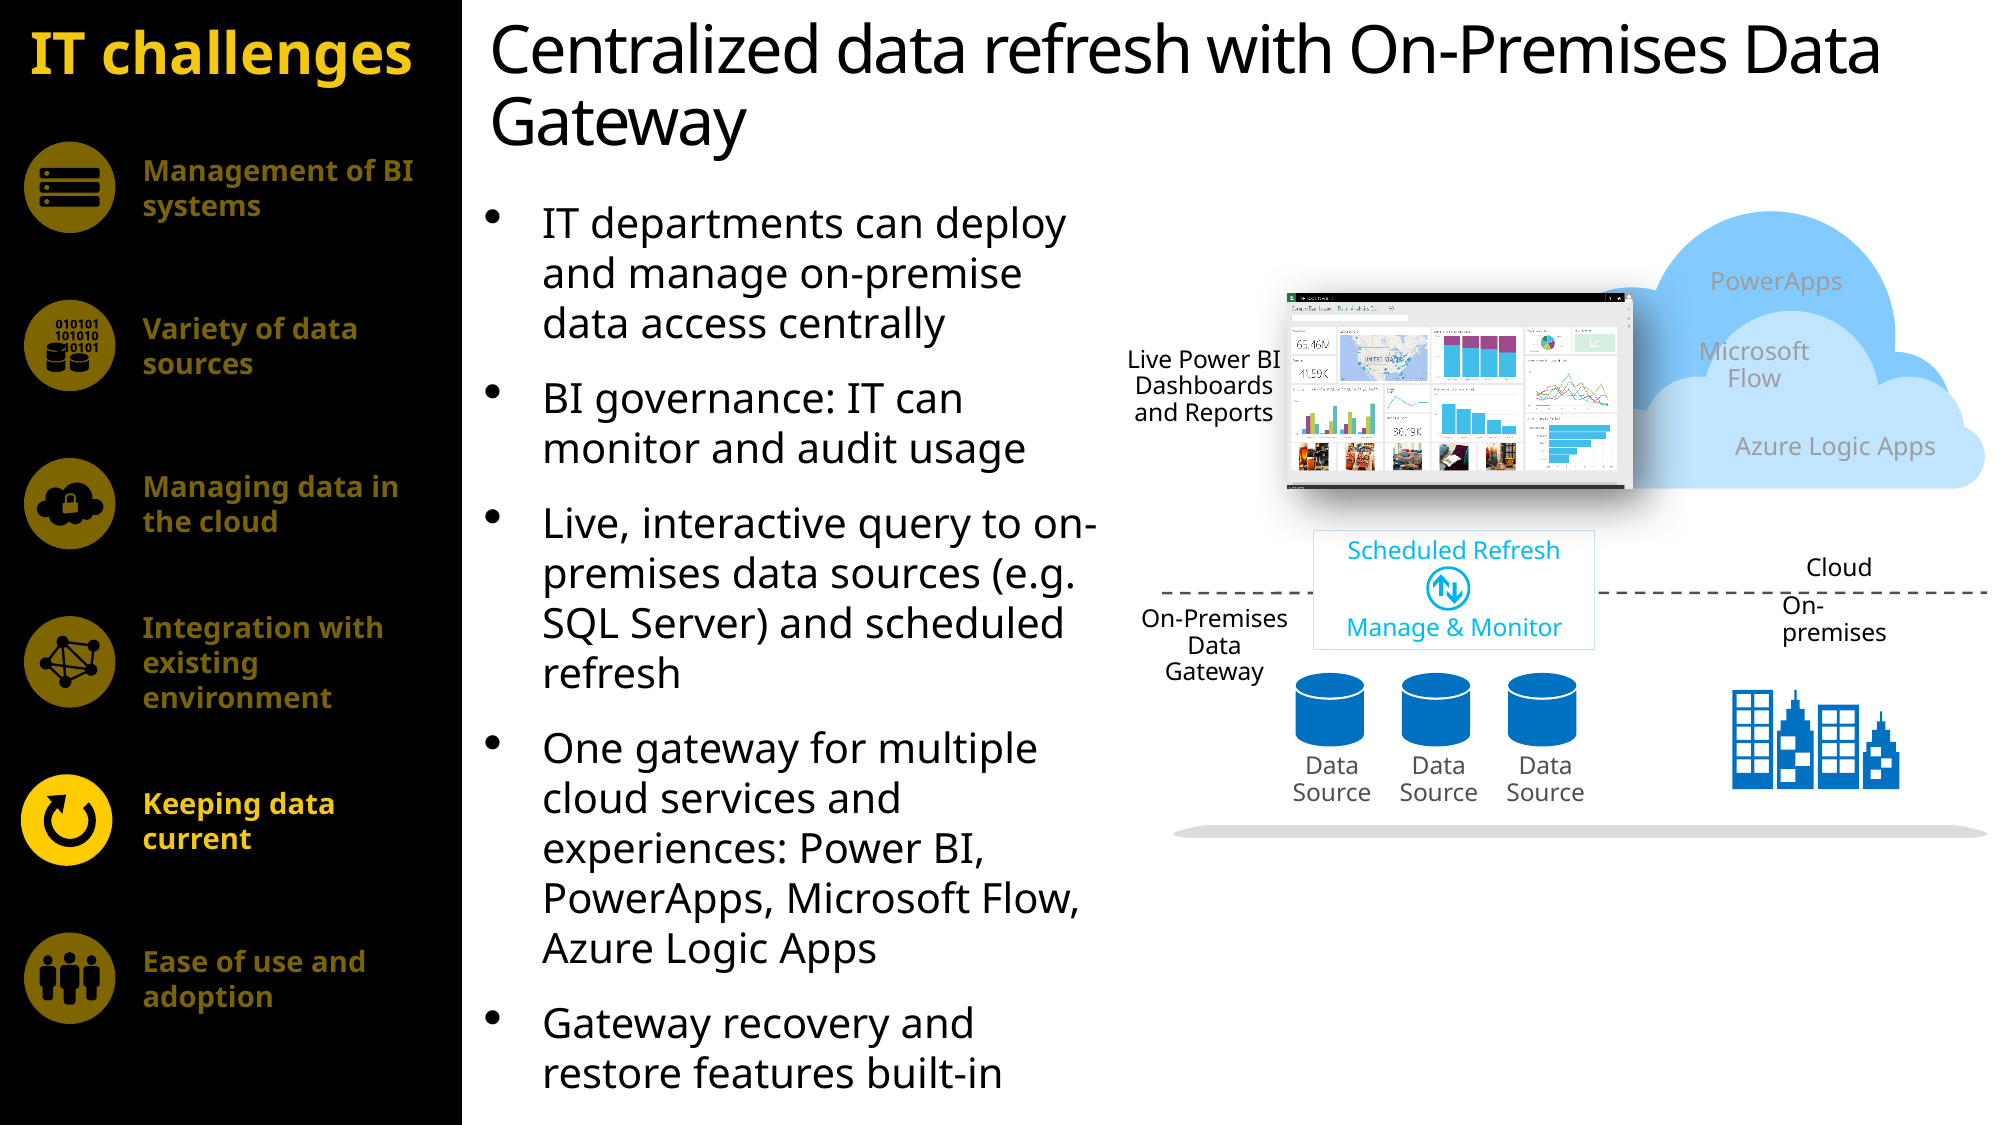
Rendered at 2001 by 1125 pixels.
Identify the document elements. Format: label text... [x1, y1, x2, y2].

text_box IT challenges [0, 0, 462, 111]
text_box Data Source [1468, 838, 1623, 842]
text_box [24, 932, 458, 1024]
text_box [0, 0, 463, 905]
text_box [0, 107, 458, 744]
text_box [46, 319, 99, 373]
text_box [31, 465, 108, 542]
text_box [24, 616, 458, 708]
text_box [0, 905, 463, 1125]
picture [1286, 292, 1633, 490]
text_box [1046, 210, 1993, 838]
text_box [21, 774, 458, 866]
text_box Data Source [1255, 838, 1409, 842]
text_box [24, 458, 458, 549]
text_box IT departments can deploy and manage on-premise data access centrally BI governance: IT can monitor and audit usage Live, interactive query to on-premises data sources (e.g. SQL Server) and scheduled refresh One gateway for multiple cloud services and experiences: Power BI, PowerApps, Microsoft Flow, Azure Logic Apps Gateway recovery and restore features built-in [470, 189, 1117, 1125]
text_box Centralized data refresh with On-Premises Data Gateway [463, 1, 2000, 111]
text_box Data Source [1409, 838, 1468, 842]
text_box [24, 142, 458, 233]
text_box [24, 300, 458, 391]
